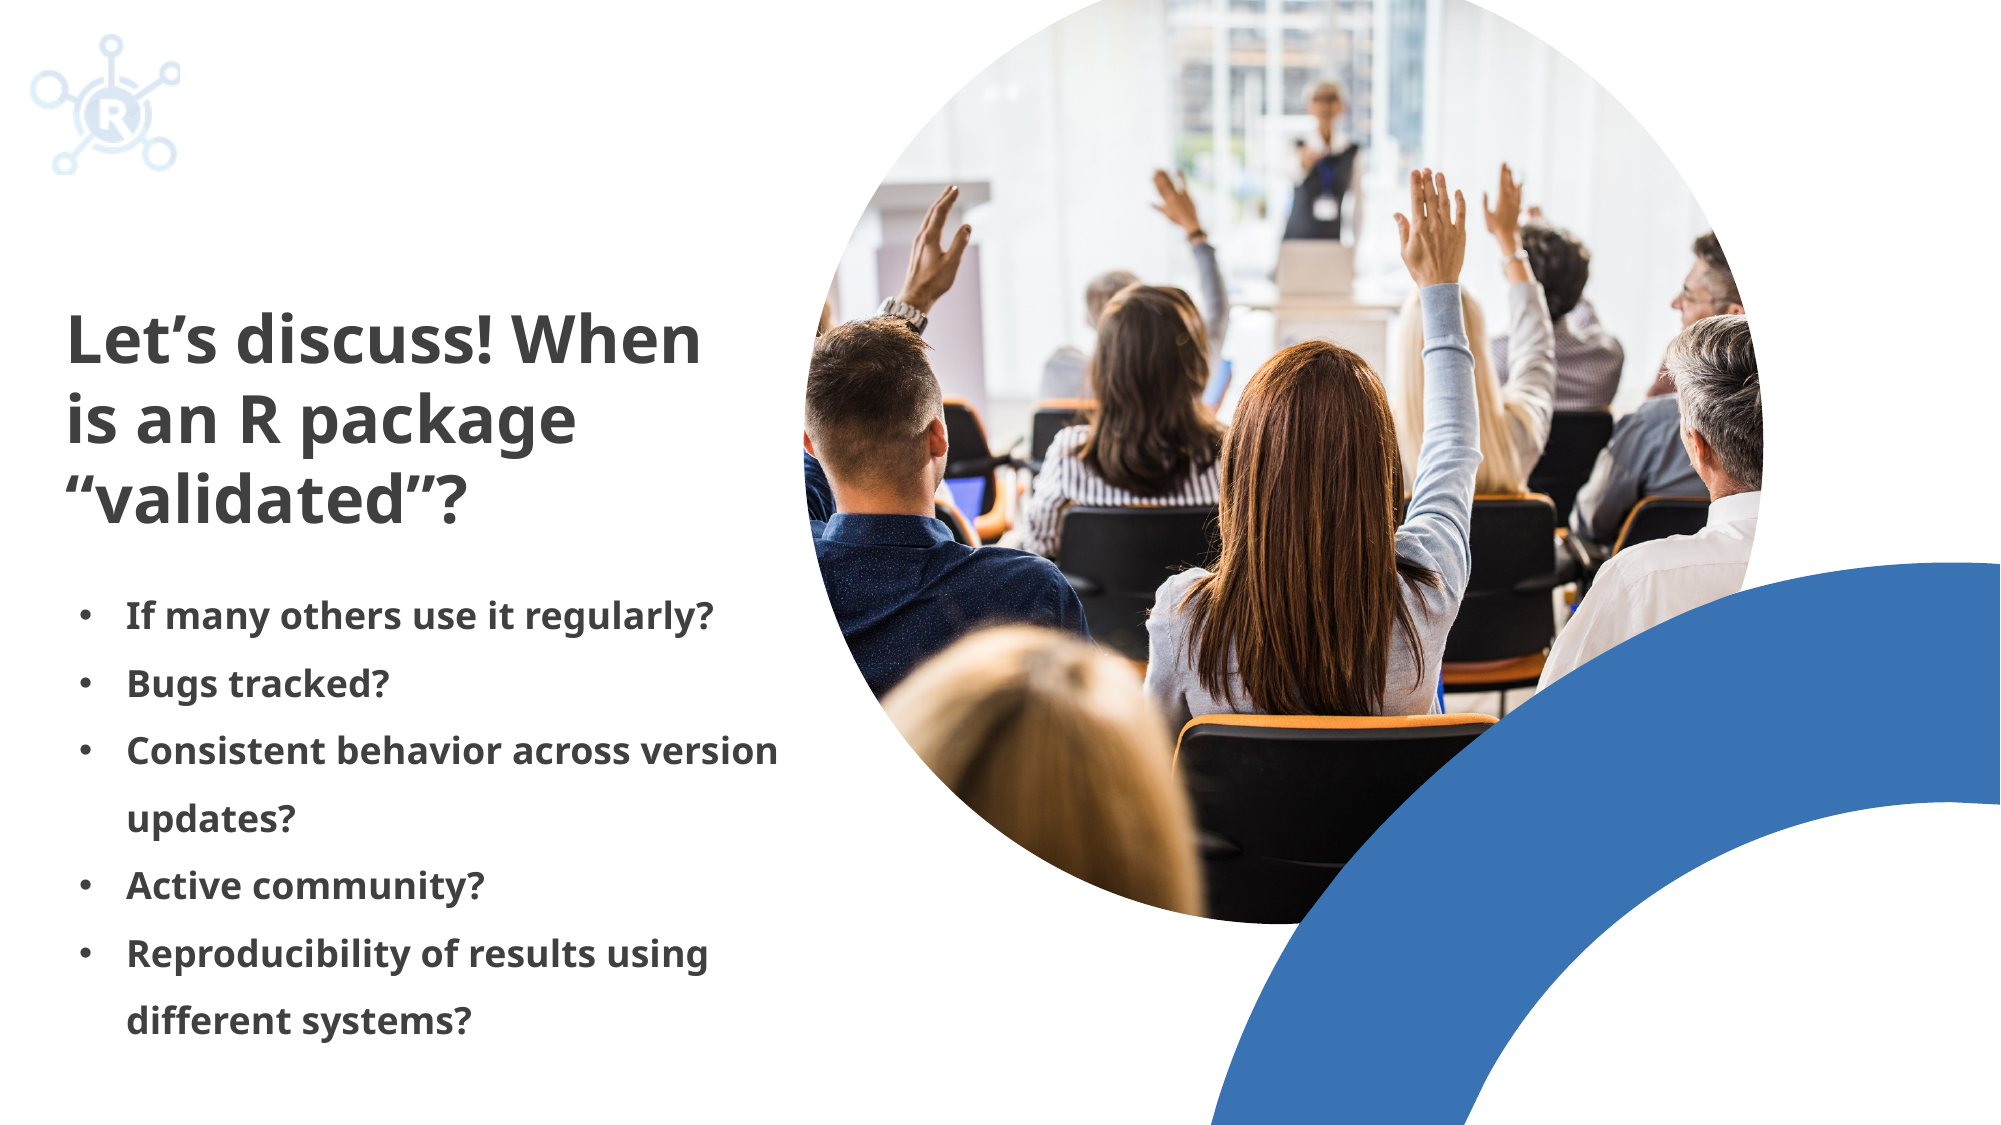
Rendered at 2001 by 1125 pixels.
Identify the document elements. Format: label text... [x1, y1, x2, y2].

text_box [1209, 925, 1615, 1125]
text_box [1764, 561, 2000, 838]
picture [803, 0, 1764, 925]
picture [29, 34, 180, 175]
text_box If many others use it regularly? Bugs tracked? Consistent behavior across version updates? Active community? Reproducibility of results using different systems? [64, 562, 837, 1050]
text_box Let’s discuss! When is an R package “validated”? [50, 289, 723, 545]
